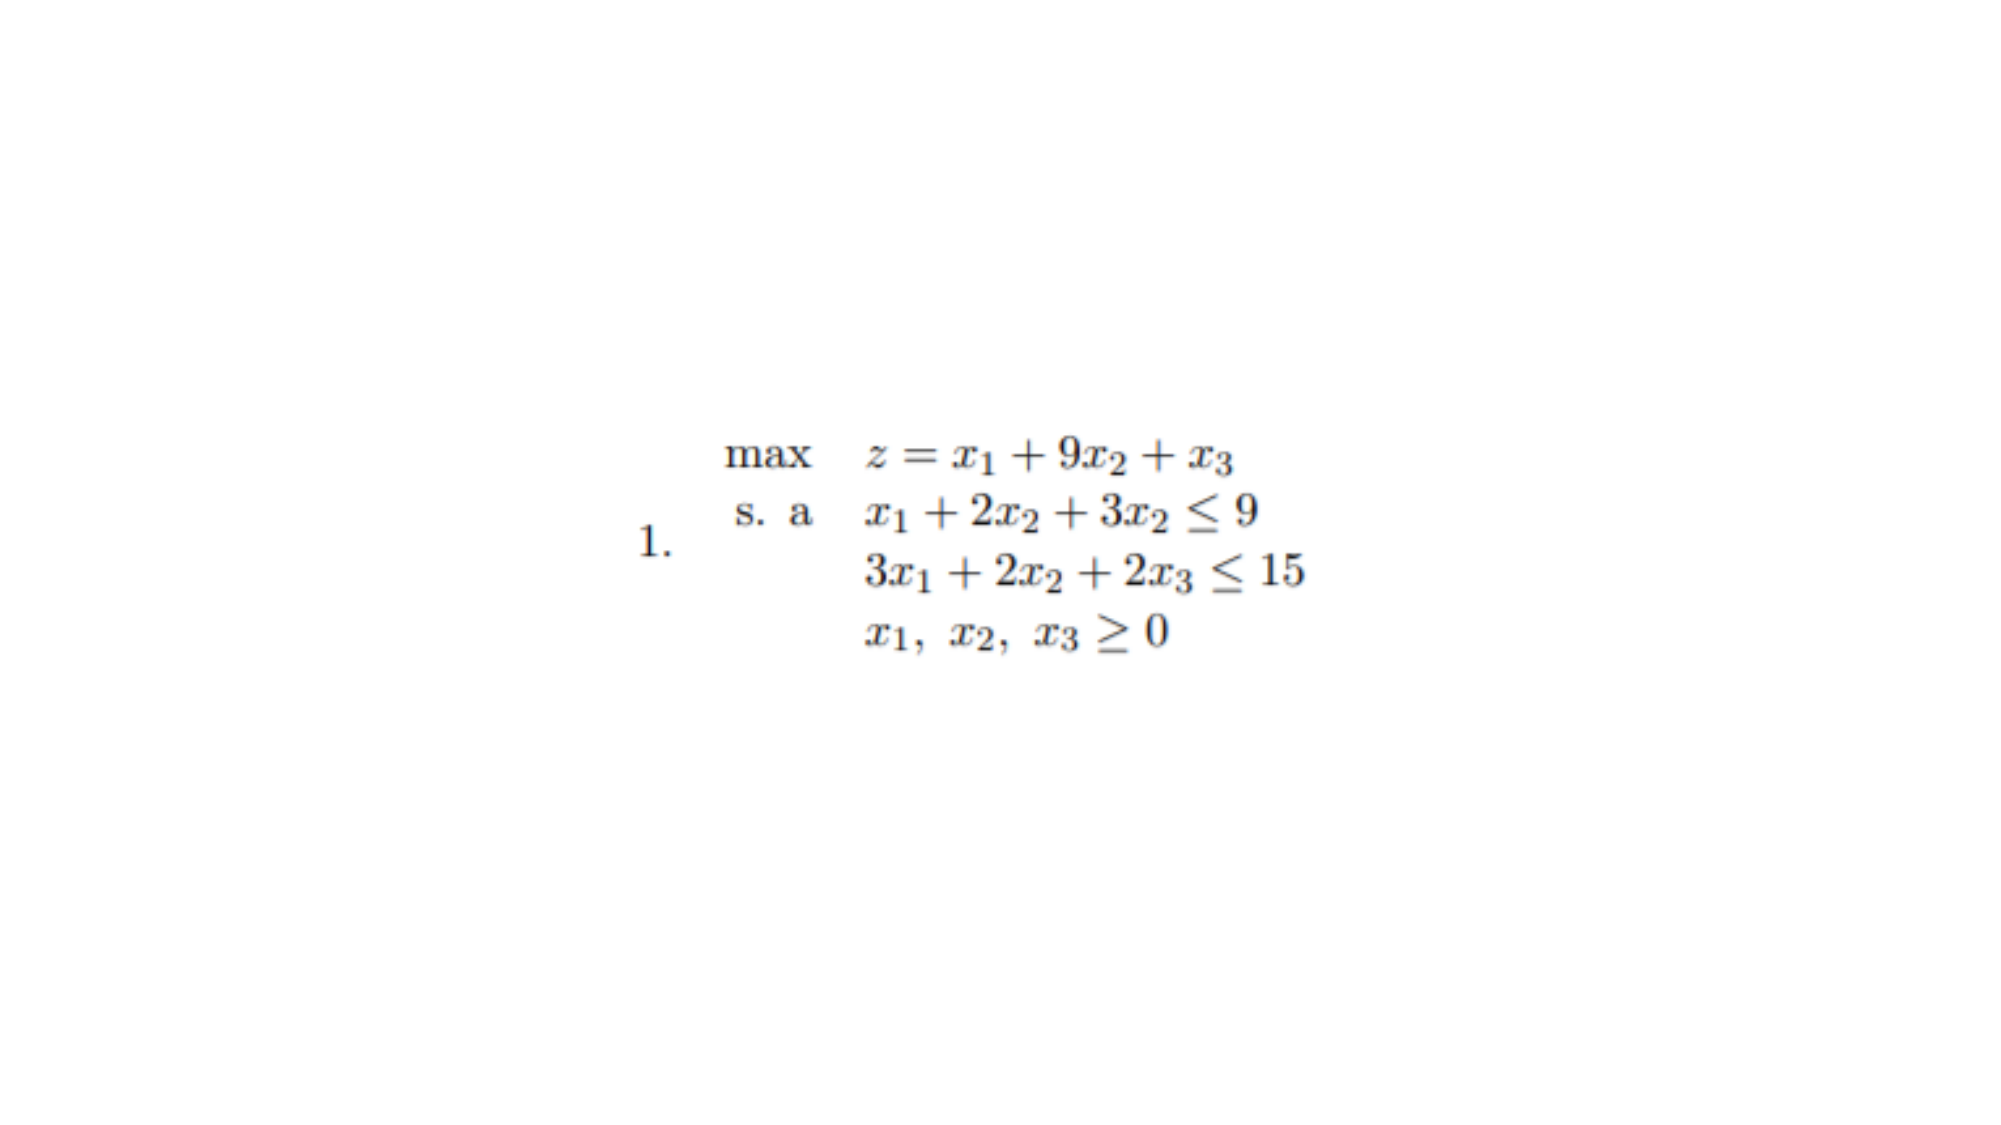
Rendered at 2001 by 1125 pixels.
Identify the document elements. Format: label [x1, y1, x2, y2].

picture [576, 376, 1424, 749]
